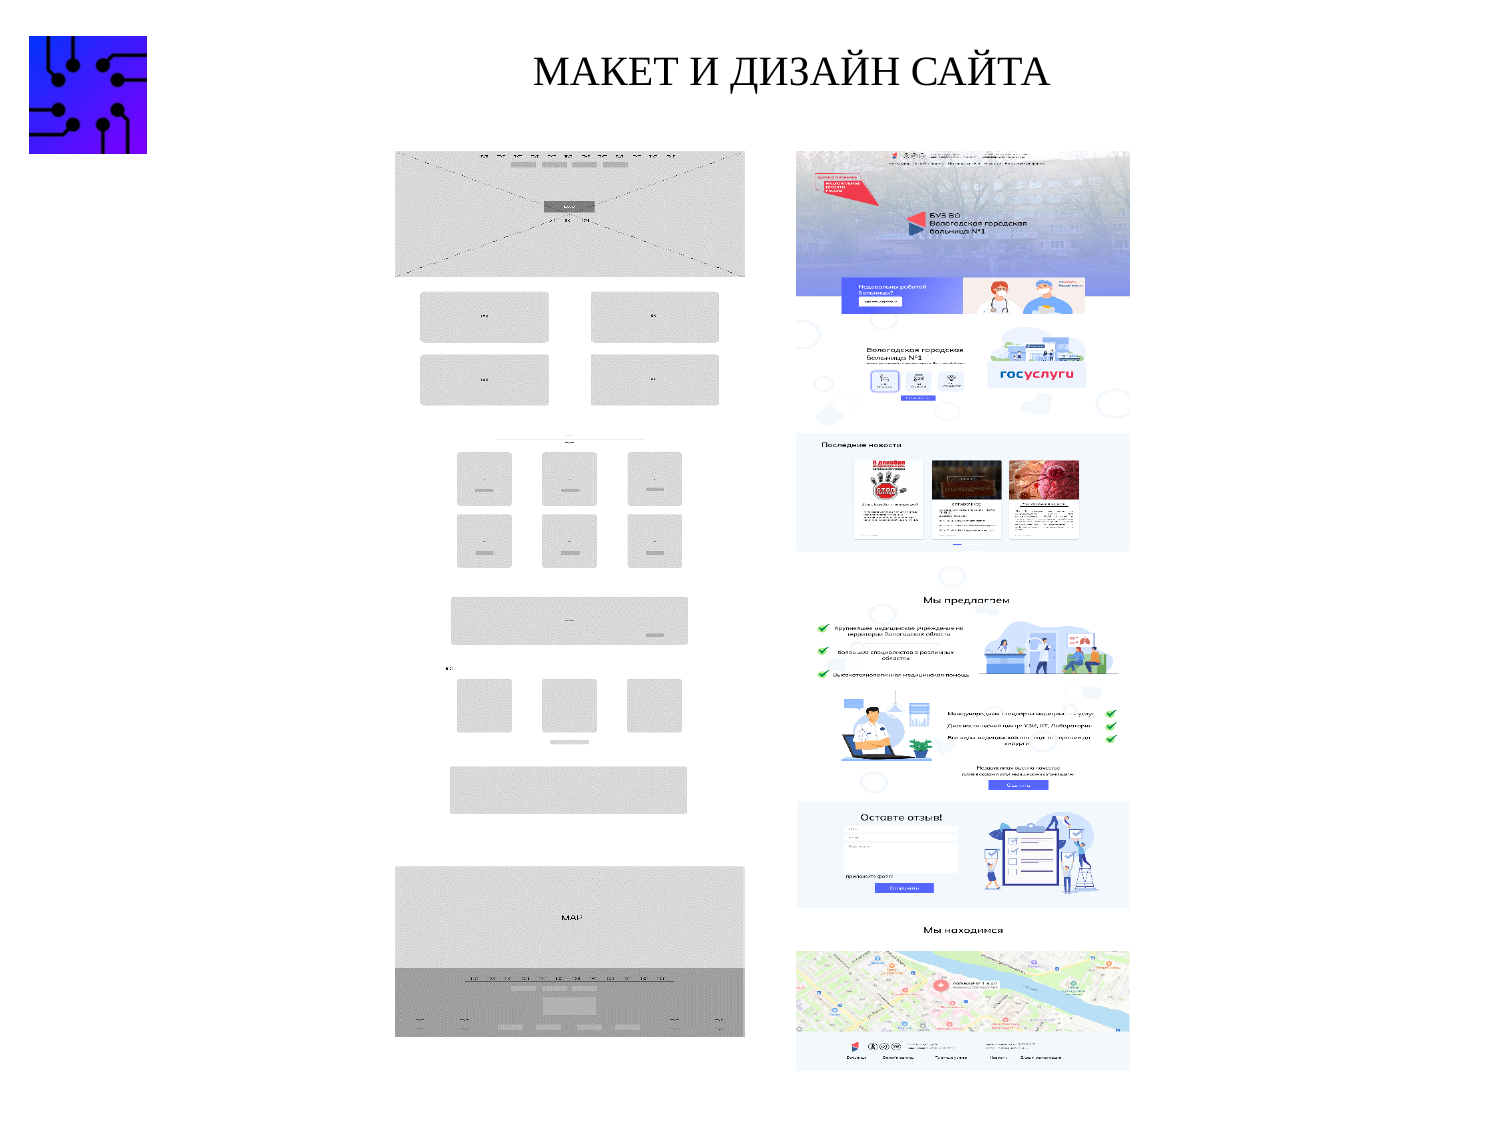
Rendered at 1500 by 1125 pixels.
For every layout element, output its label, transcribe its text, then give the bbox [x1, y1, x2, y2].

picture [29, 36, 147, 154]
text_box МАКЕТ И ДИЗАЙН САЙТА [518, 36, 1077, 102]
picture [795, 150, 1130, 1071]
picture [395, 150, 745, 1045]
